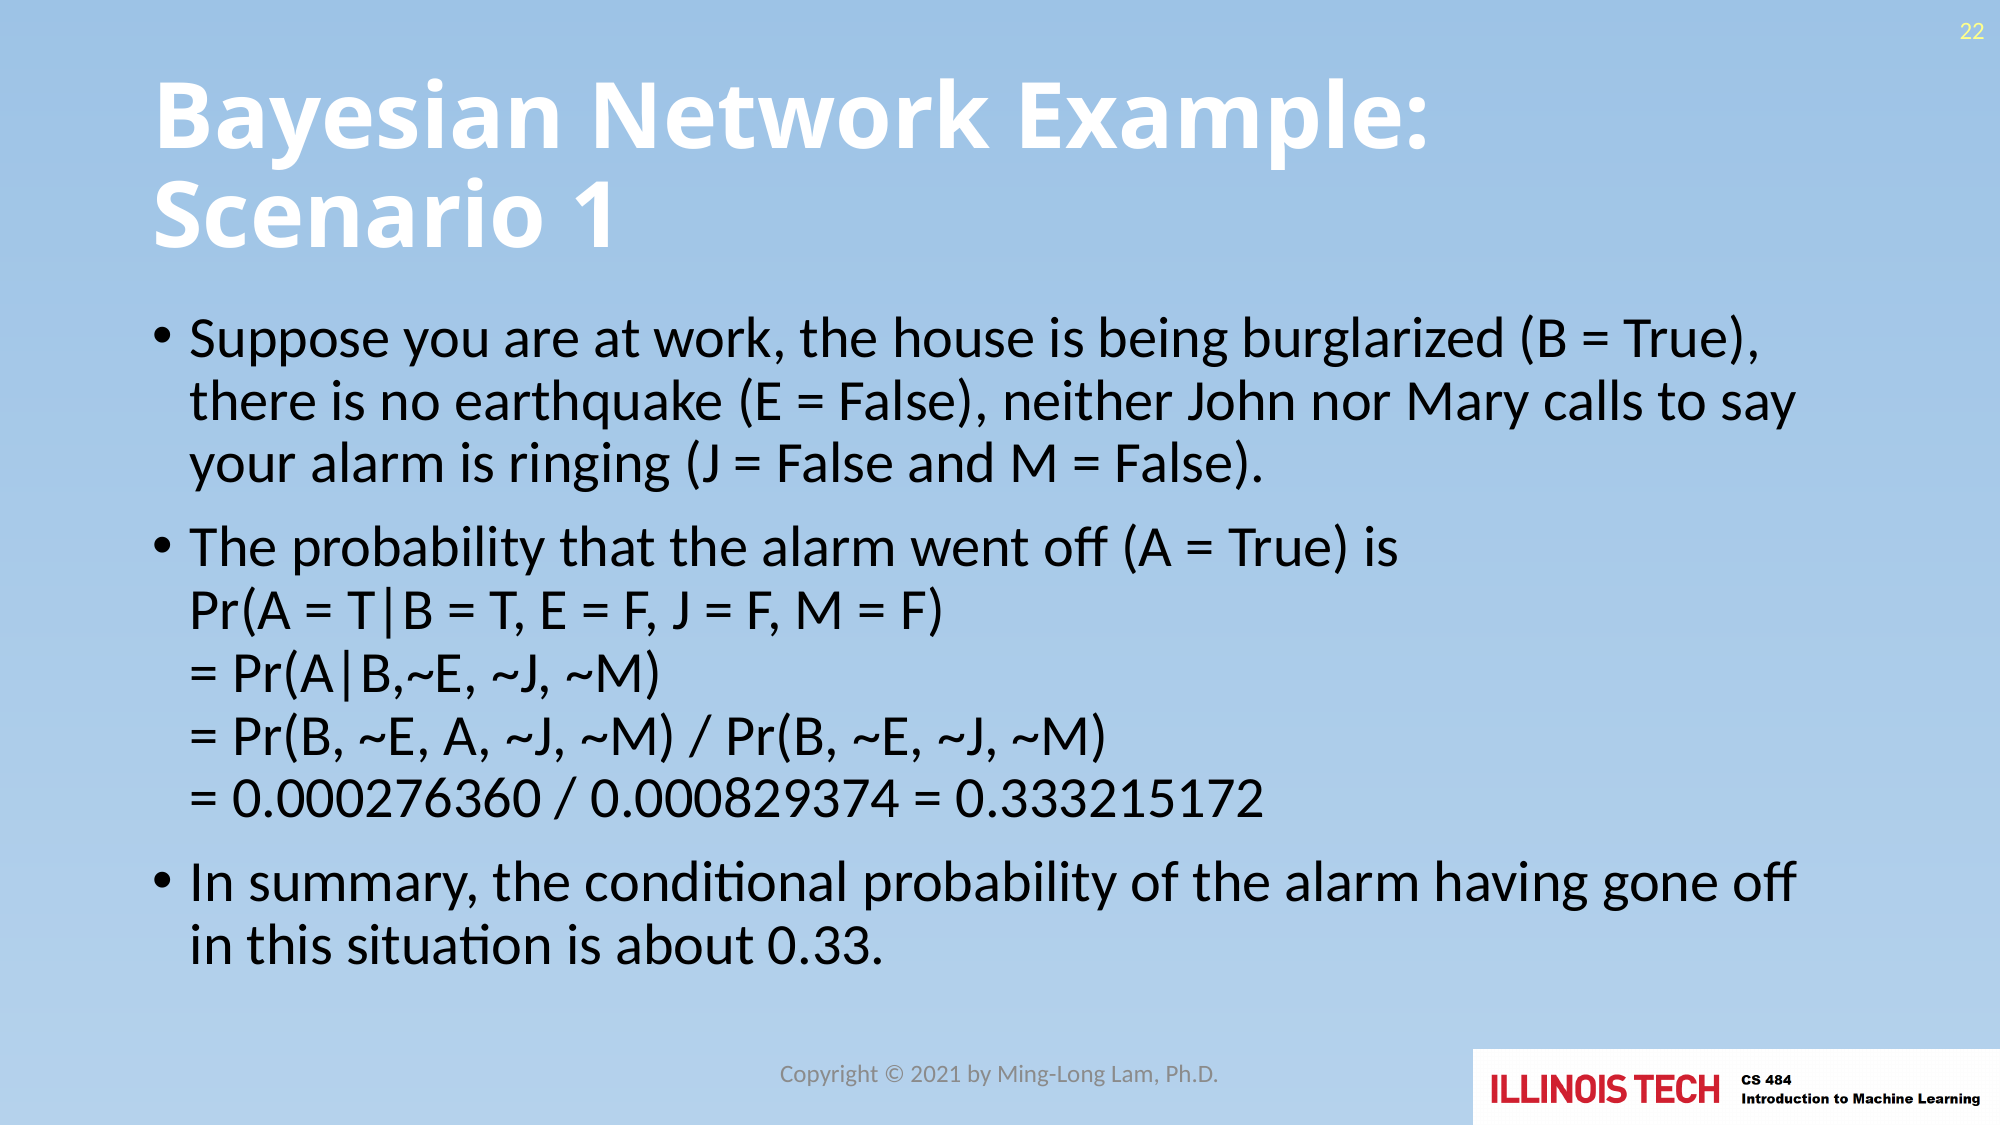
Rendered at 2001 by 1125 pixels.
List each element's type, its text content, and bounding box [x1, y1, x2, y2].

slide_number 22 [1550, 0, 2000, 60]
picture [1473, 1049, 2000, 1125]
footer Copyright © 2021 by Ming-Long Lam, Ph.D. [662, 1042, 1338, 1103]
list Suppose you are at work, the house is being burglarized (B = True), there is no earthquake (E = False), neither John nor Mary calls to say your alarm is ringing (J = False and M = False). The probability that the alarm went off (A = True) is Pr(A = T|B = T, E = F, J = F, M = F) = Pr(A|B,~E, ~J, ~M) = Pr(B, ~E, A, ~J, ~M) / Pr(B, ~E, ~J, ~M) = 0.000276360 / 0.000829374 = 0.333215172 In summary, the conditional probability of the alarm having gone off in this situation is about 0.33. [137, 299, 1863, 1014]
title Bayesian Network Example: Scenario 1 [137, 59, 1863, 278]
